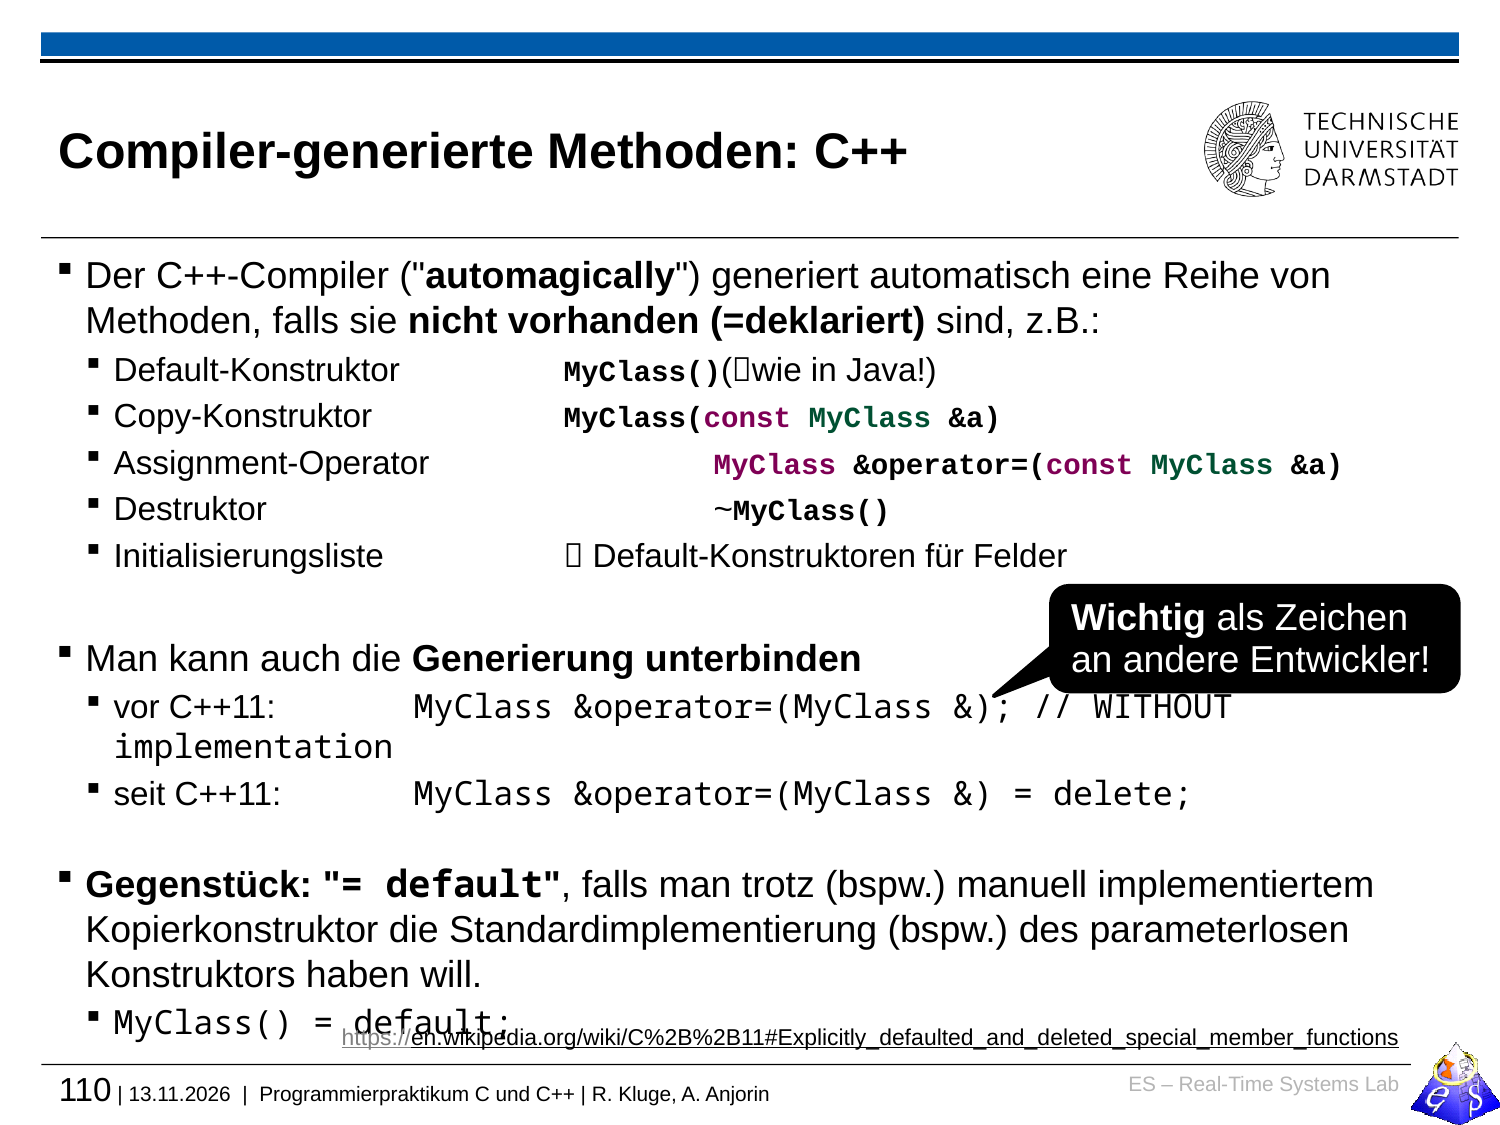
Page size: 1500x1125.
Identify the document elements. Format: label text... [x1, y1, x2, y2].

title Compiler-generierte Methoden: C++ [58, 80, 1187, 218]
text_box https://en.wikipedia.org/wiki/C%2B%2B11#Explicitly_defaulted_and_deleted_special_member_functions [265, 1017, 1421, 1058]
text_box Wichtig als Zeichen an andere Entwickler! [992, 583, 1461, 698]
picture [1411, 1041, 1500, 1125]
list Der C++-Compiler ("automagically") generiert automatisch eine Reihe von Methoden, falls sie nicht vorhanden (=deklariert) sind, z.B.: Default-Konstruktor MyClass()(wie in Java!) Copy-Konstruktor MyClass(const MyClass &a) Assignment-Operator MyClass &operator=(const MyClass &a) Destruktor ~MyClass() Initialisierungsliste  Default-Konstruktoren für Felder Man kann auch die Generierung unterbinden vor C++11: MyClass &operator=(MyClass &); // WITHOUT implementation seit C++11: MyClass &operator=(MyClass &) = delete; Gegenstück: "= default", falls man trotz (bspw.) manuell implementiertem Kopierkonstruktor die Standardimplementierung (bspw.) des parameterlosen Konstruktors haben will. MyClass() = default; [41, 243, 1459, 1018]
picture [1187, 84, 1483, 214]
